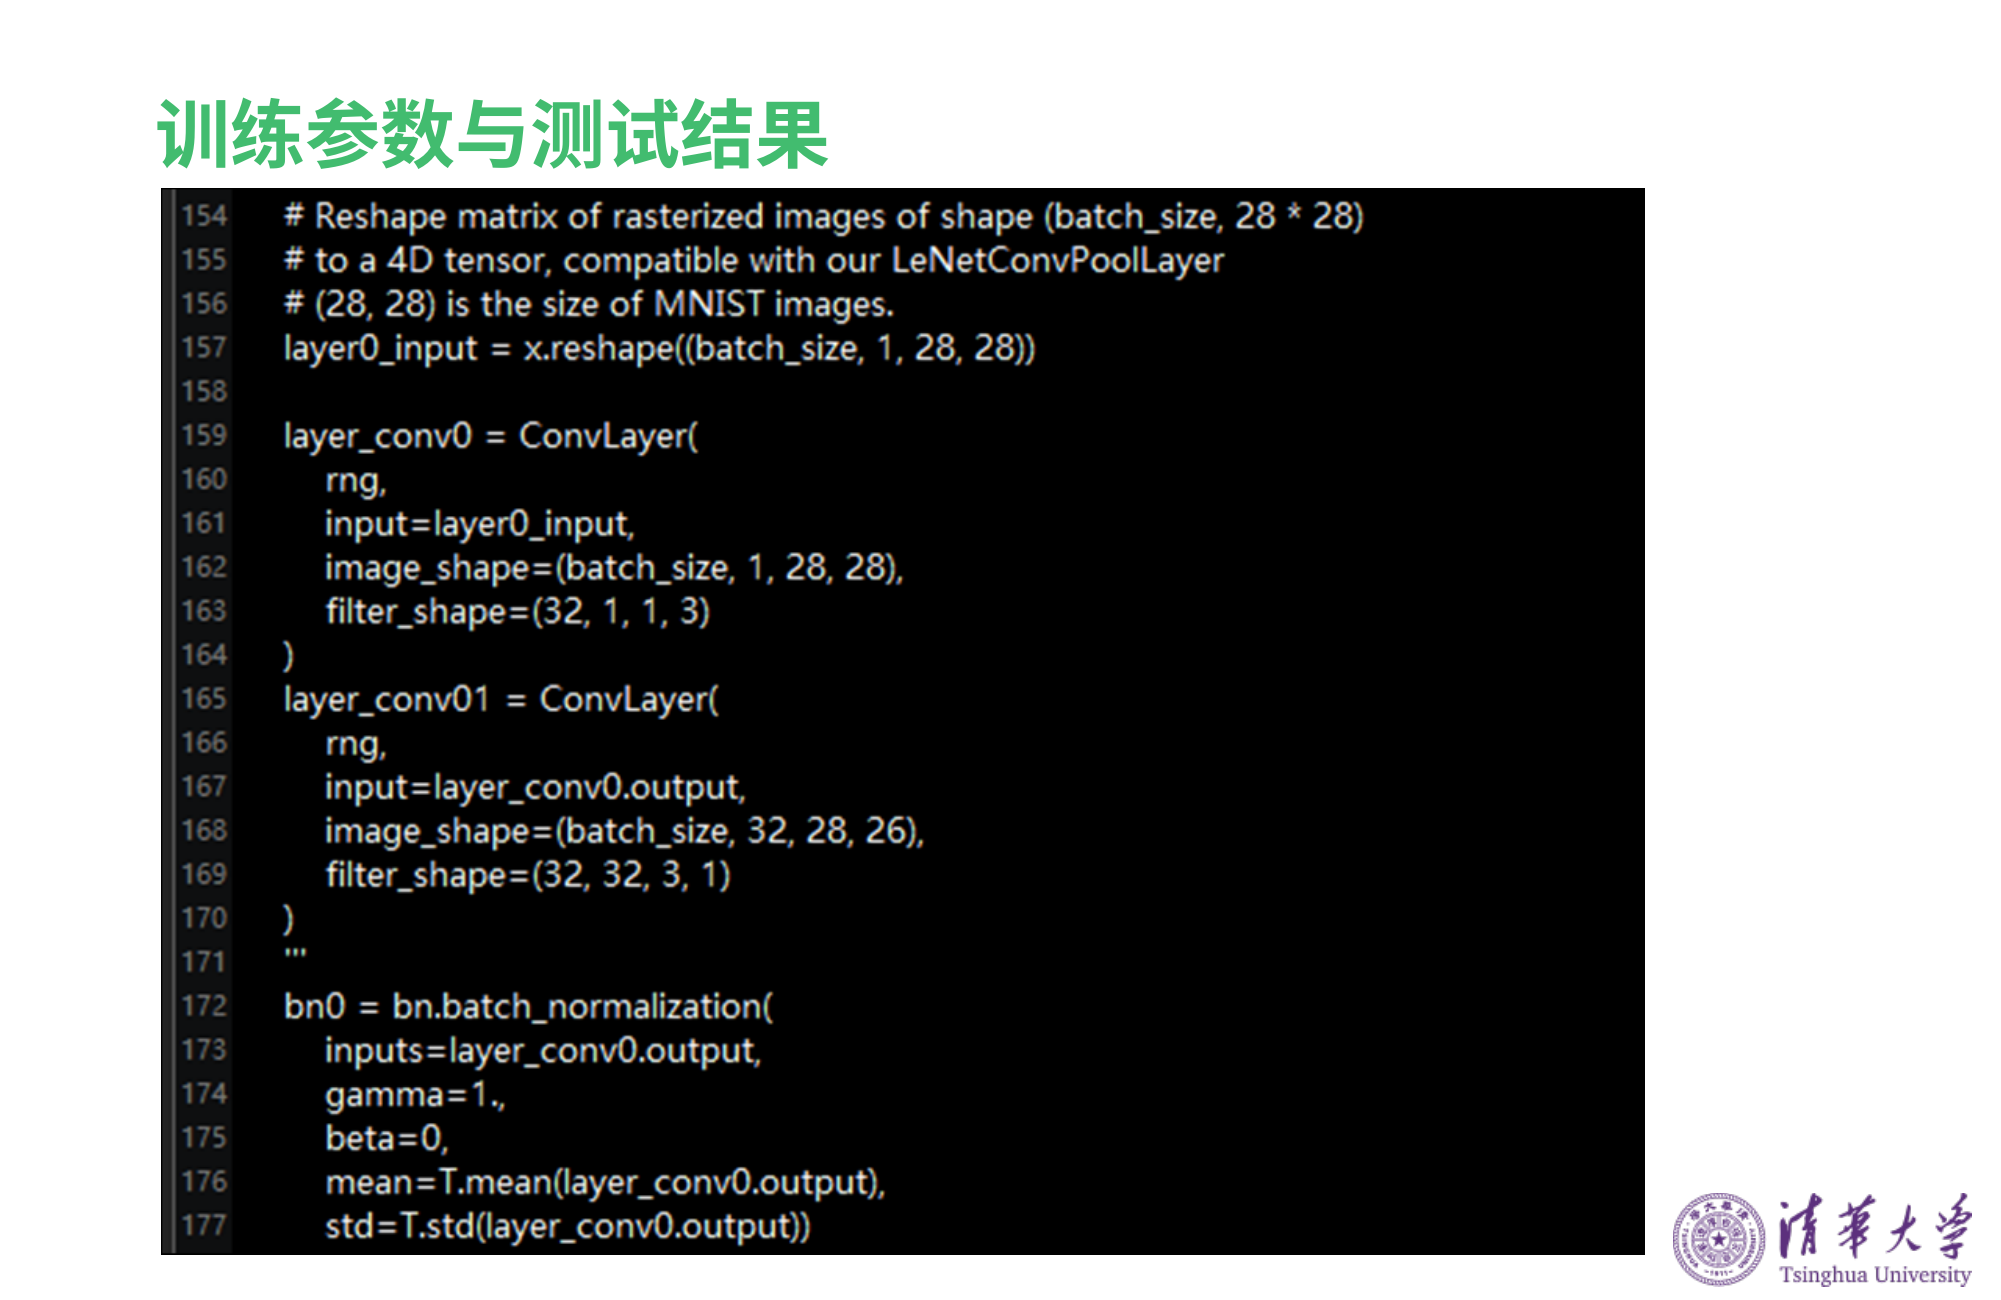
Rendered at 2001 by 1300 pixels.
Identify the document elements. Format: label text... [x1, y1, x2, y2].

picture [161, 188, 1645, 1255]
title 训练参数与测试结果 [137, 82, 1048, 182]
picture [1673, 1192, 1973, 1288]
